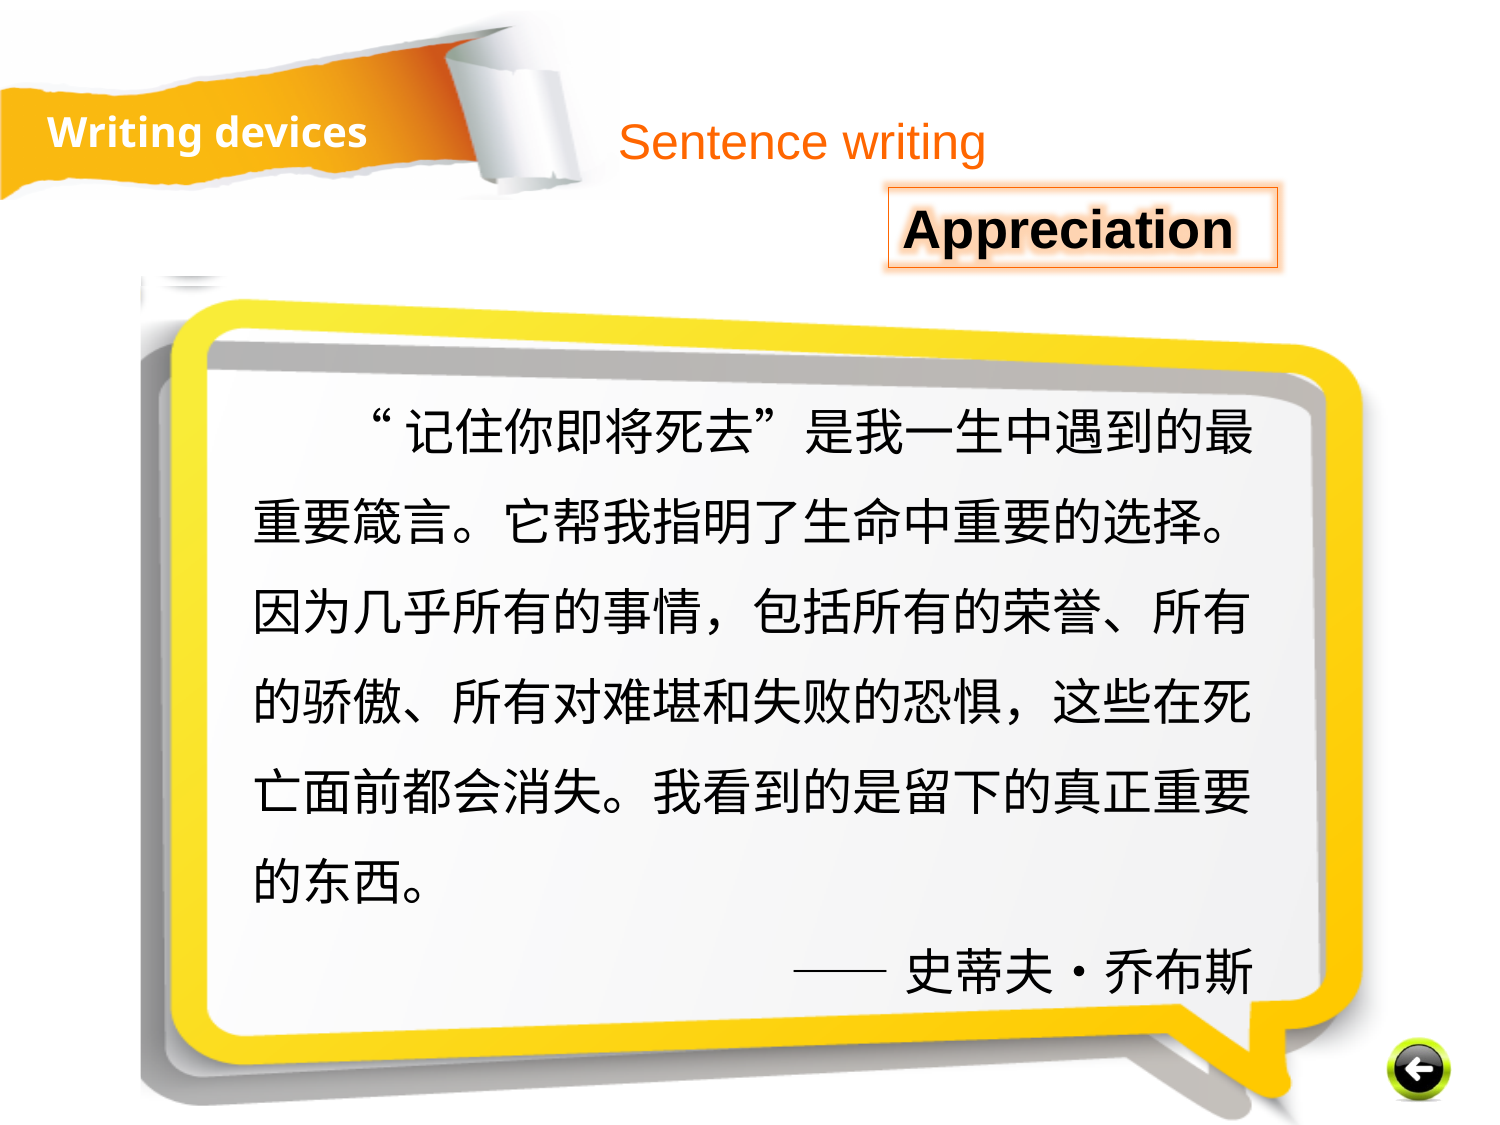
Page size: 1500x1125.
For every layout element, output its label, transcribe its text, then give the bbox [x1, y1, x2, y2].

picture [140, 276, 1454, 1125]
text_box Appreciation [888, 187, 1278, 268]
picture [0, 9, 620, 200]
text_box Sentence writing [624, 101, 1046, 177]
